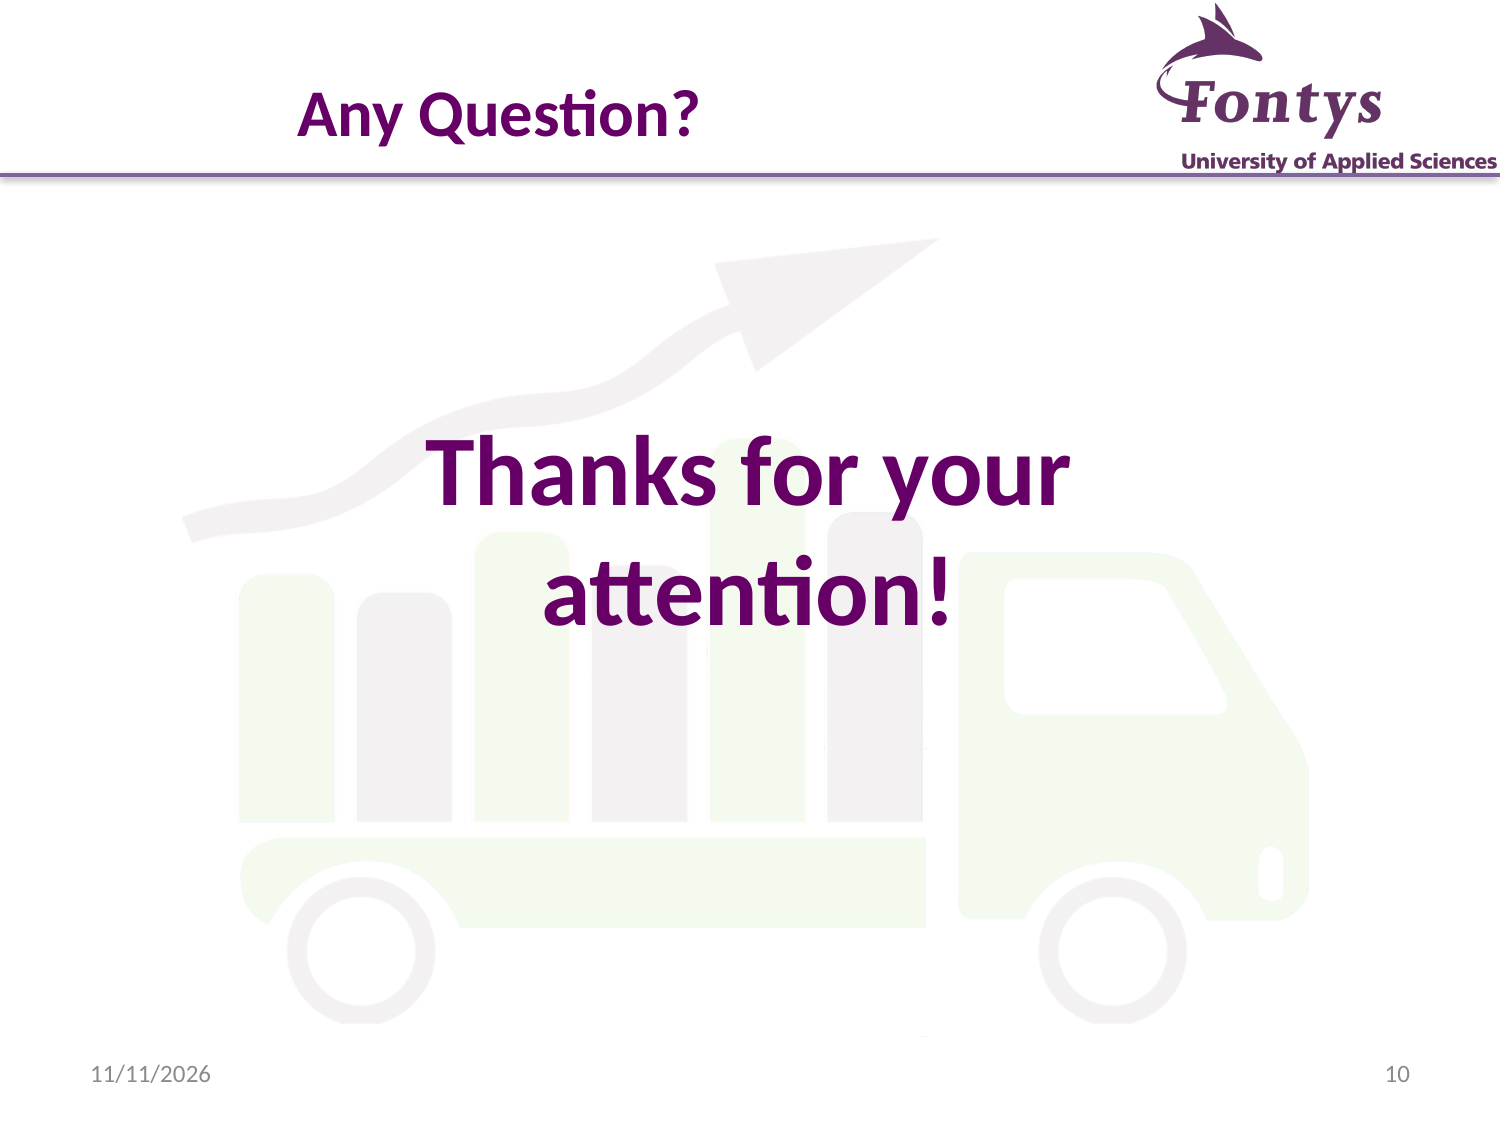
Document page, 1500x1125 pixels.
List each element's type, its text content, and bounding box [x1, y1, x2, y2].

picture [93, 226, 1437, 1037]
slide_number 10 [1074, 1046, 1425, 1103]
text_box Any Question? [74, 45, 924, 171]
picture [1152, 0, 1500, 175]
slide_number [75, 1042, 425, 1103]
